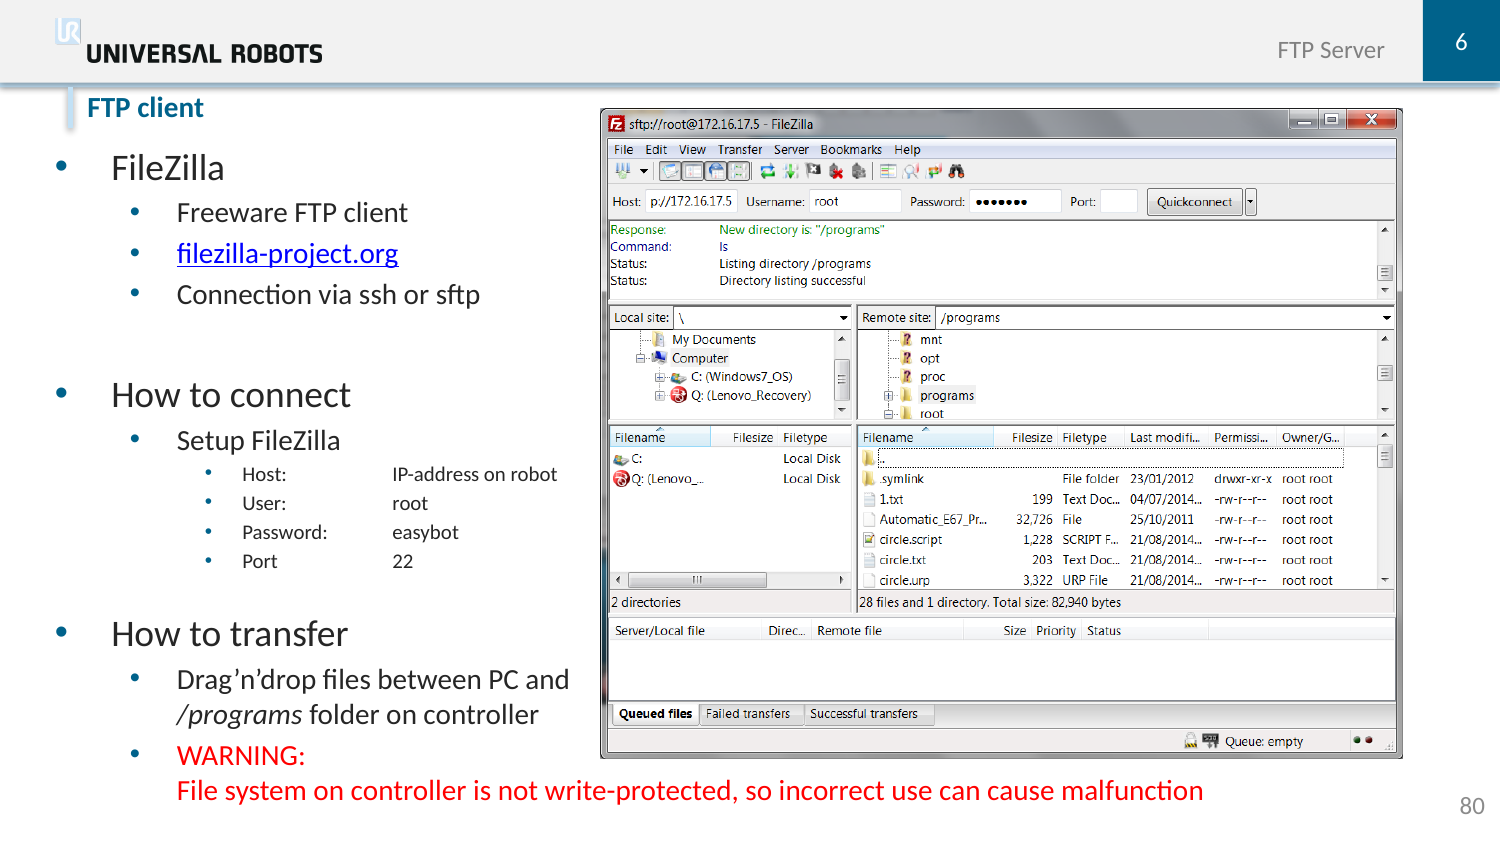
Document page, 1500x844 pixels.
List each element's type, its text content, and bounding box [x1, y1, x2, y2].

list FTP Server [750, 0, 1386, 65]
picture [55, 18, 322, 63]
text_box FileZilla Freeware FTP client filezilla-project.org Connection via ssh or sftp How to connect Setup FileZilla Host: IP-address on robot User: root Password: easybot Port 22 How to transfer Drag’n’drop files between PC and /programs folder on controller WARNING: File system on controller is not write-protected, so incorrect use can cause malfunction [39, 82, 1346, 844]
picture [599, 108, 1403, 759]
slide_number 80 [1350, 782, 1500, 827]
list 6 [1422, 0, 1500, 82]
